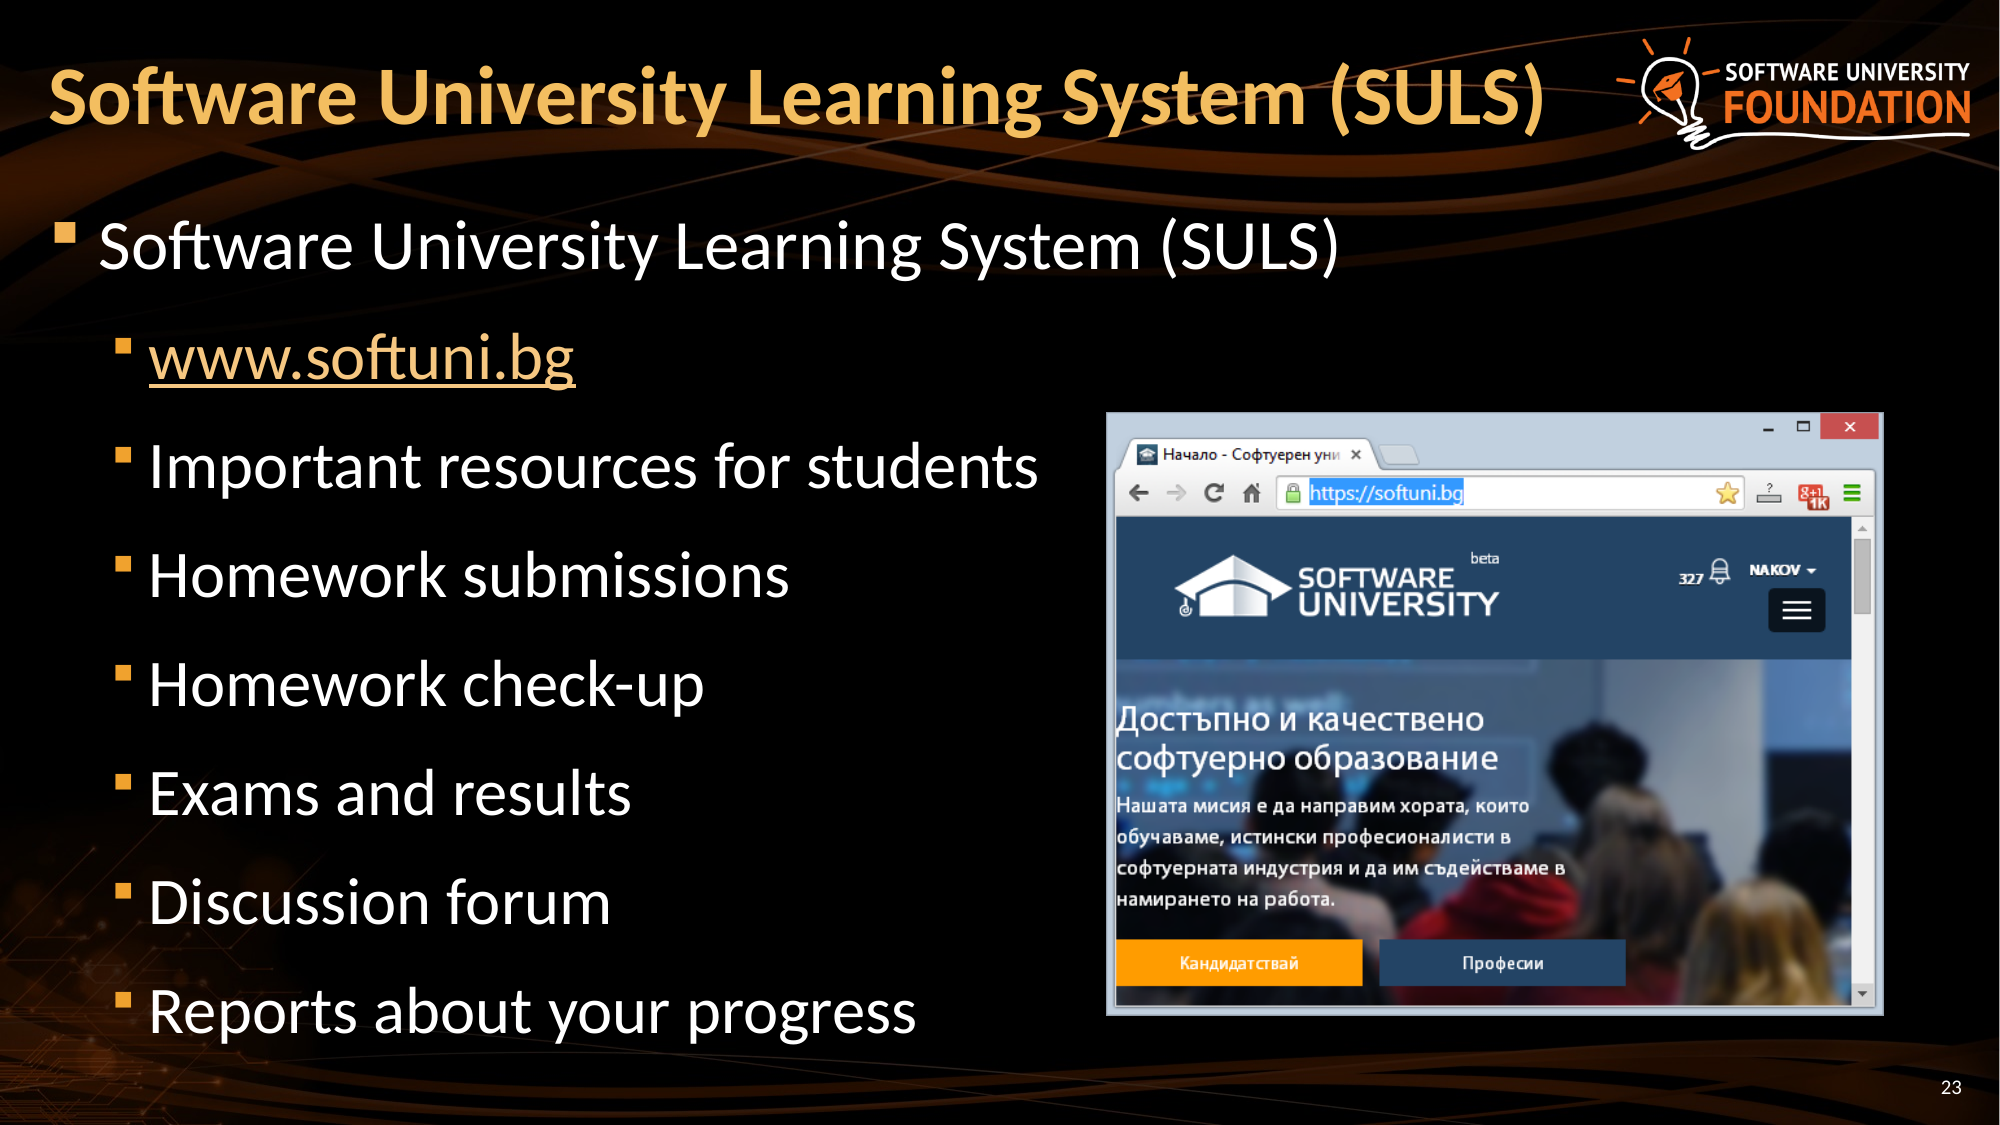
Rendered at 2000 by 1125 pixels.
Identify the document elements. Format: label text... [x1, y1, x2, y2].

title Software University Learning System (SULS) [30, 6, 1602, 189]
picture [0, 0, 2000, 1125]
list Software University Learning System (SULS) www.softuni.bg Important resources for students Homework submissions Homework check-up Exams and results Discussion forum Reports about your progress [31, 188, 1968, 1103]
